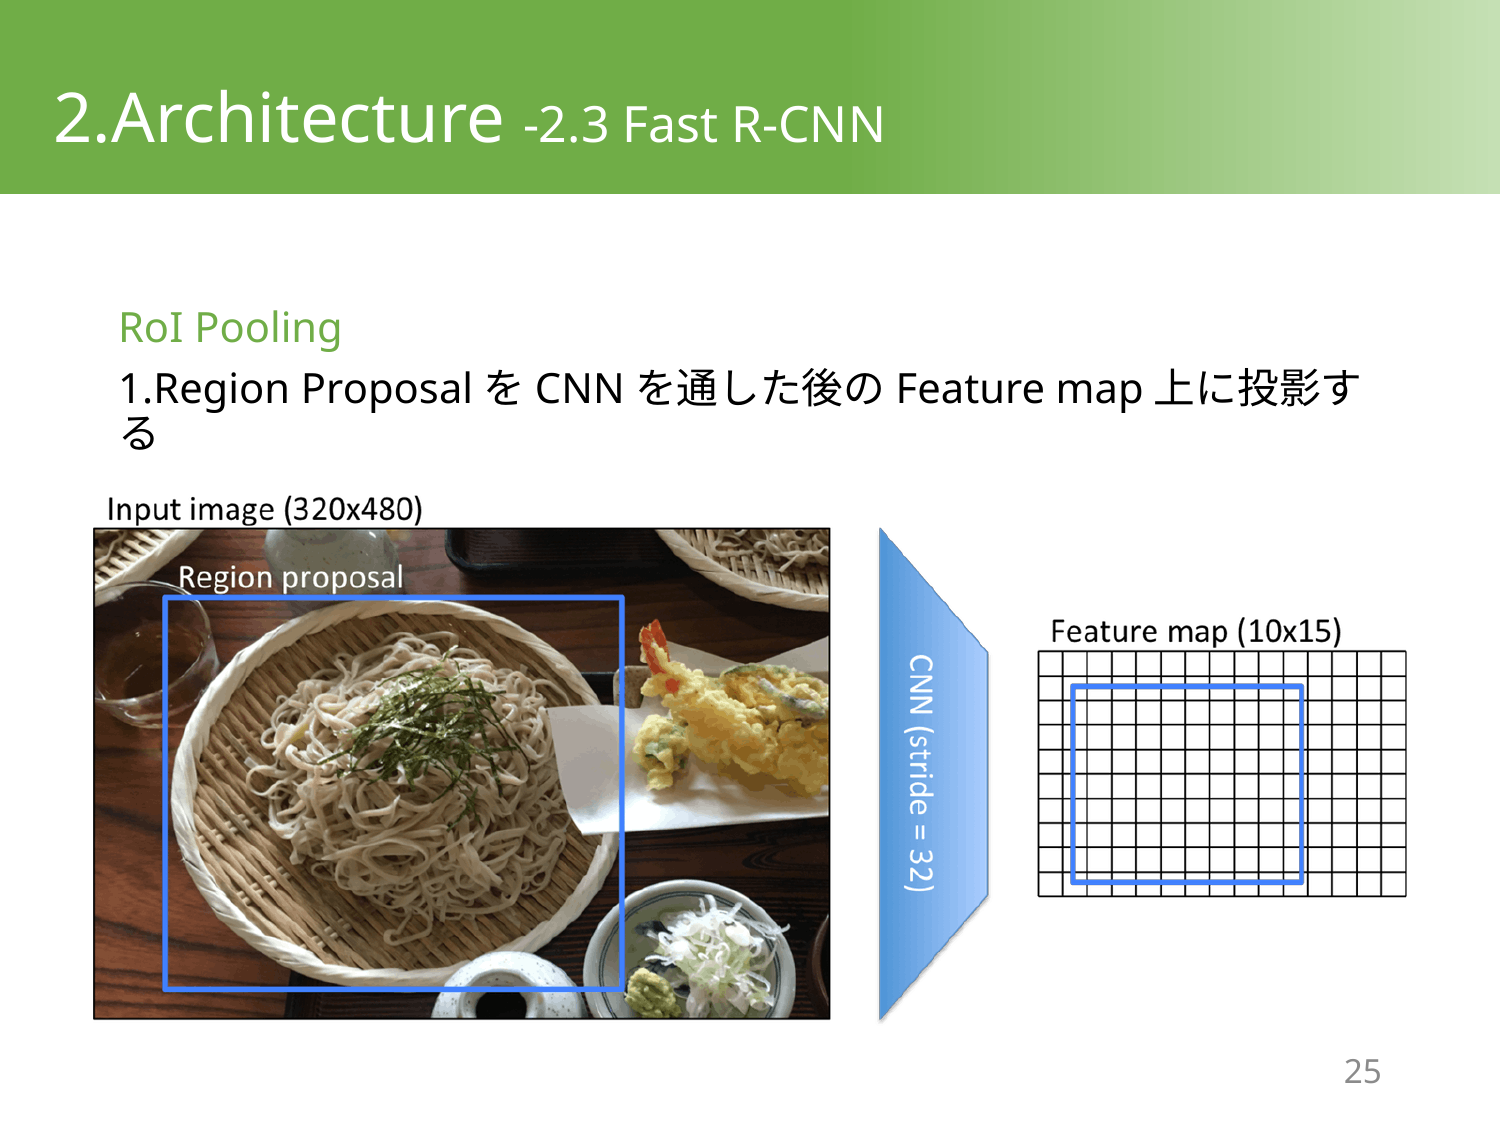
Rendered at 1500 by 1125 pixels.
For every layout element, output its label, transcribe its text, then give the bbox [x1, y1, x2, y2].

slide_number 24 [1059, 1042, 1397, 1103]
picture [93, 480, 1407, 1028]
list RoI Pooling 1.Region ProposalをCNNを通した後のFeature map上に投影する [103, 299, 1397, 480]
title 2.Architecture -2.3 Fast R-CNN [38, 11, 1333, 230]
